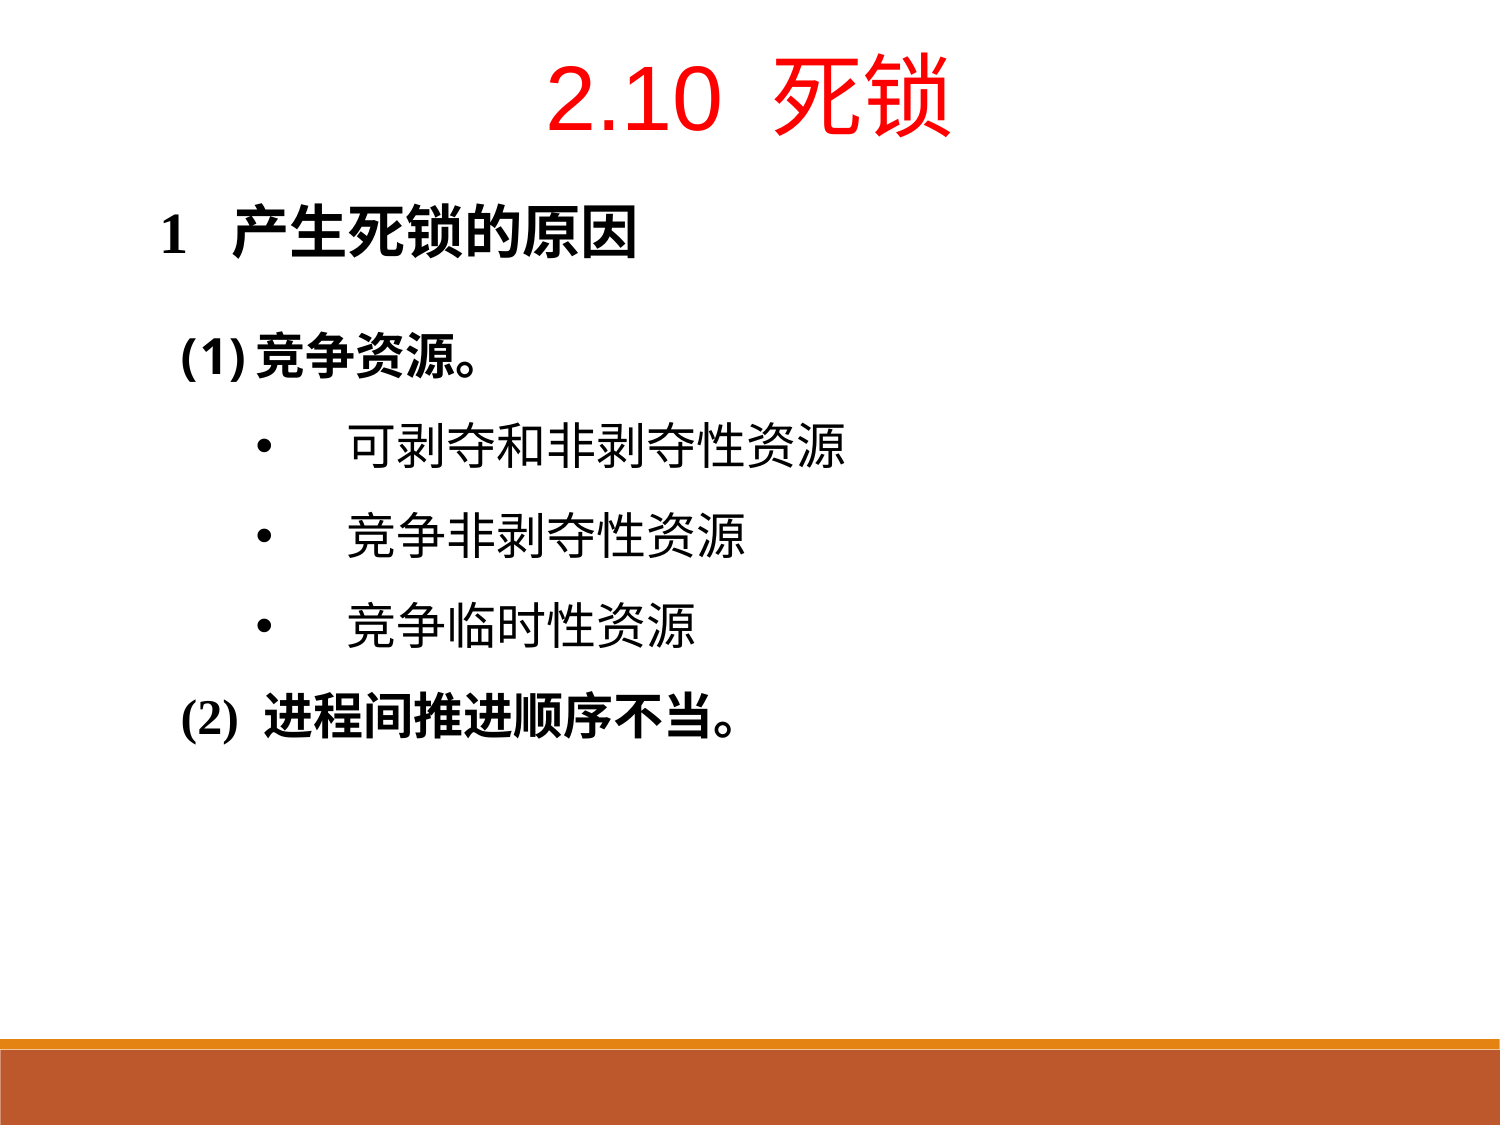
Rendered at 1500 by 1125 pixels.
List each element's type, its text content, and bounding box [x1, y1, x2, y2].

text_box 1 产生死锁的原因 [144, 188, 668, 273]
text_box 2.10 死锁 [0, 0, 1500, 188]
text_box 竞争资源。 可剥夺和非剥夺性资源 竞争非剥夺性资源 竞争临时性资源 (2) 进程间推进顺序不当。 [165, 287, 940, 753]
